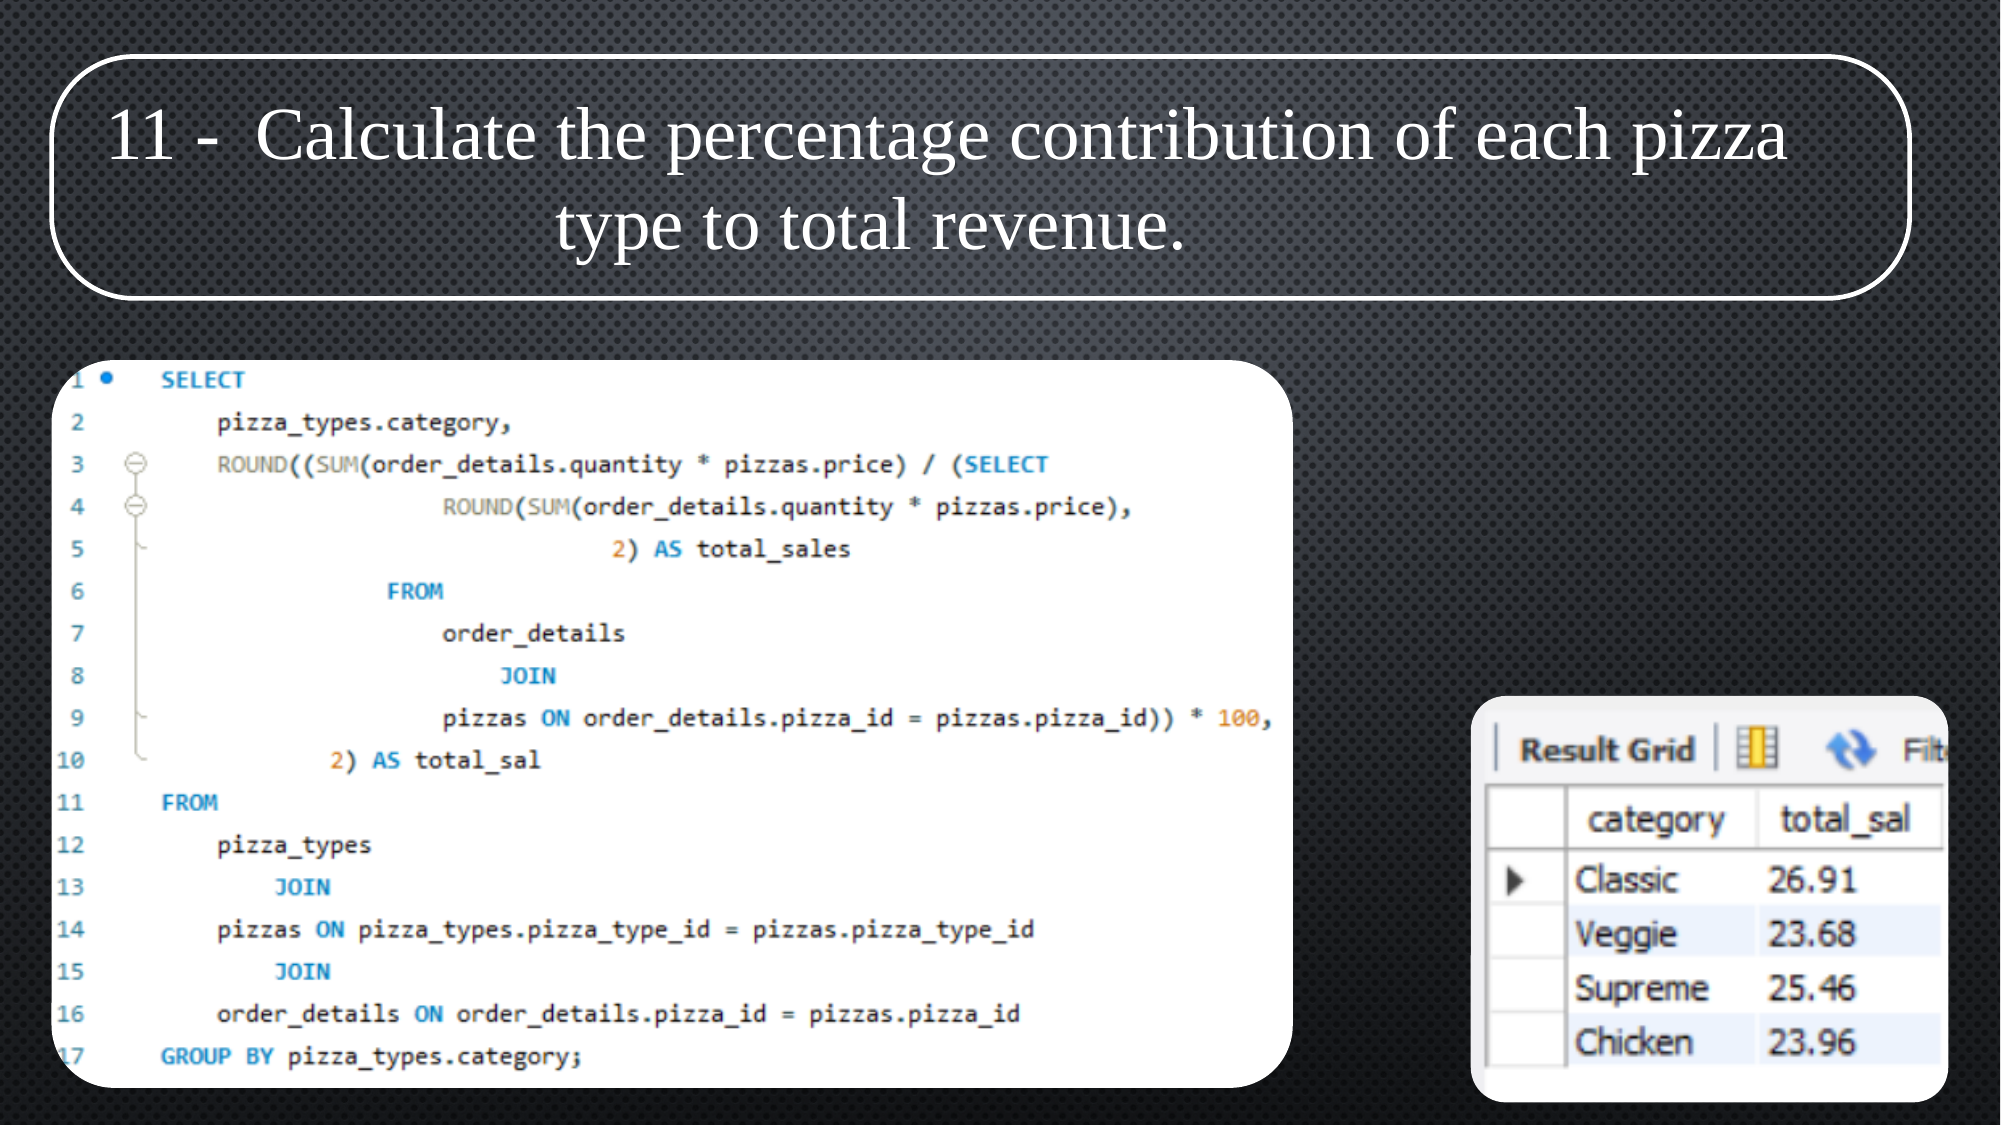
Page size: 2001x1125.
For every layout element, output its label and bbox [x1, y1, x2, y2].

text_box [1890, 265, 1897, 273]
text_box [1886, 77, 1897, 90]
picture [51, 359, 1293, 1089]
picture [1470, 695, 1949, 1103]
text_box [50, 54, 1912, 300]
